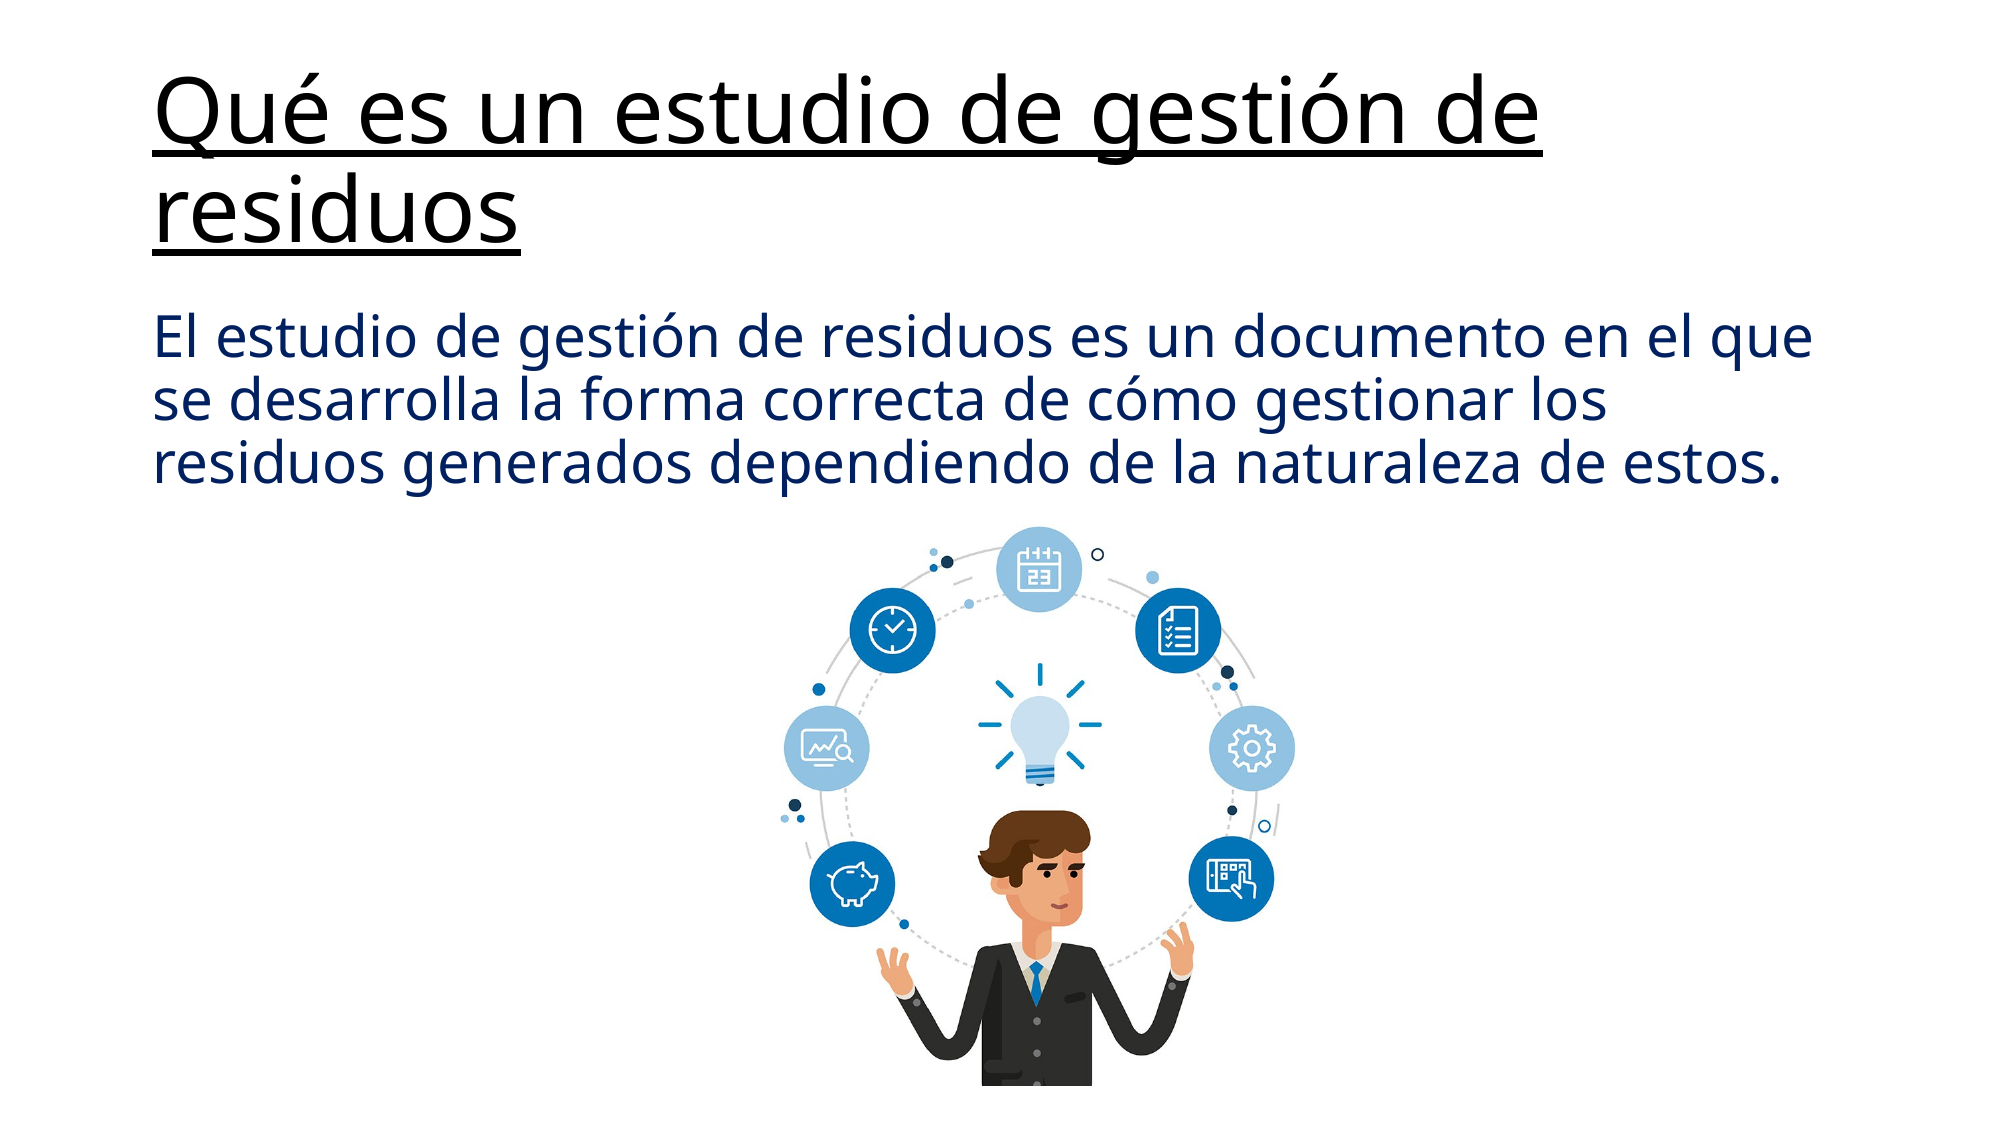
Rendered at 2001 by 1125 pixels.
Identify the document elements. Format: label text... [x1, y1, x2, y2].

list El estudio de gestión de residuos es un documento en el que se desarrolla la forma correcta de cómo gestionar los residuos generados dependiendo de la naturaleza de estos. [137, 299, 1863, 1014]
picture [491, 513, 1509, 1086]
title Qué es un estudio de gestión de residuos [137, 59, 1863, 278]
